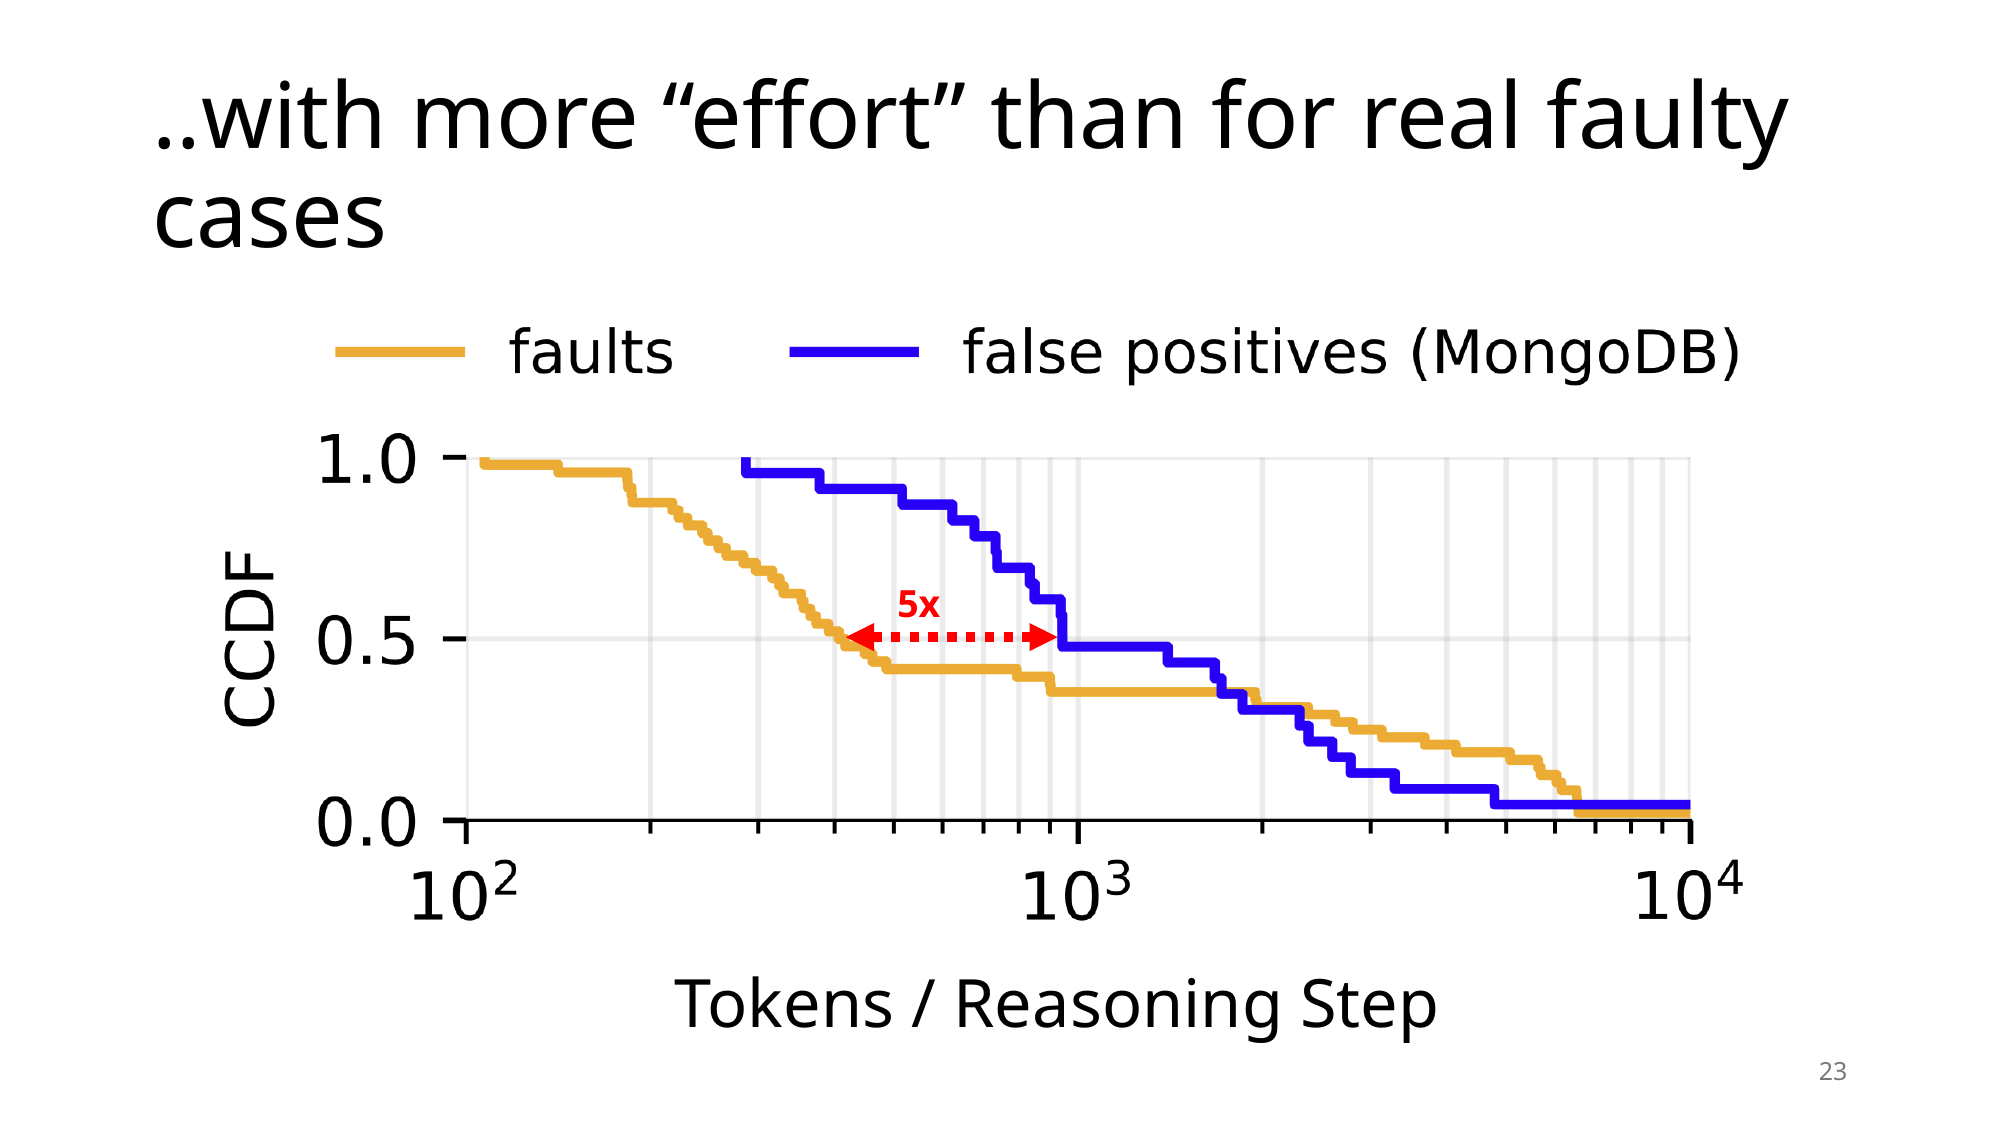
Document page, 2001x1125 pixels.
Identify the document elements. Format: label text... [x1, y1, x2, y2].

picture [185, 298, 1765, 947]
slide_number 22 [1412, 1042, 1863, 1103]
title ..with more “effort” than for real faulty cases [137, 59, 1863, 278]
text_box Tokens / Reasoning Step [660, 953, 1456, 1049]
